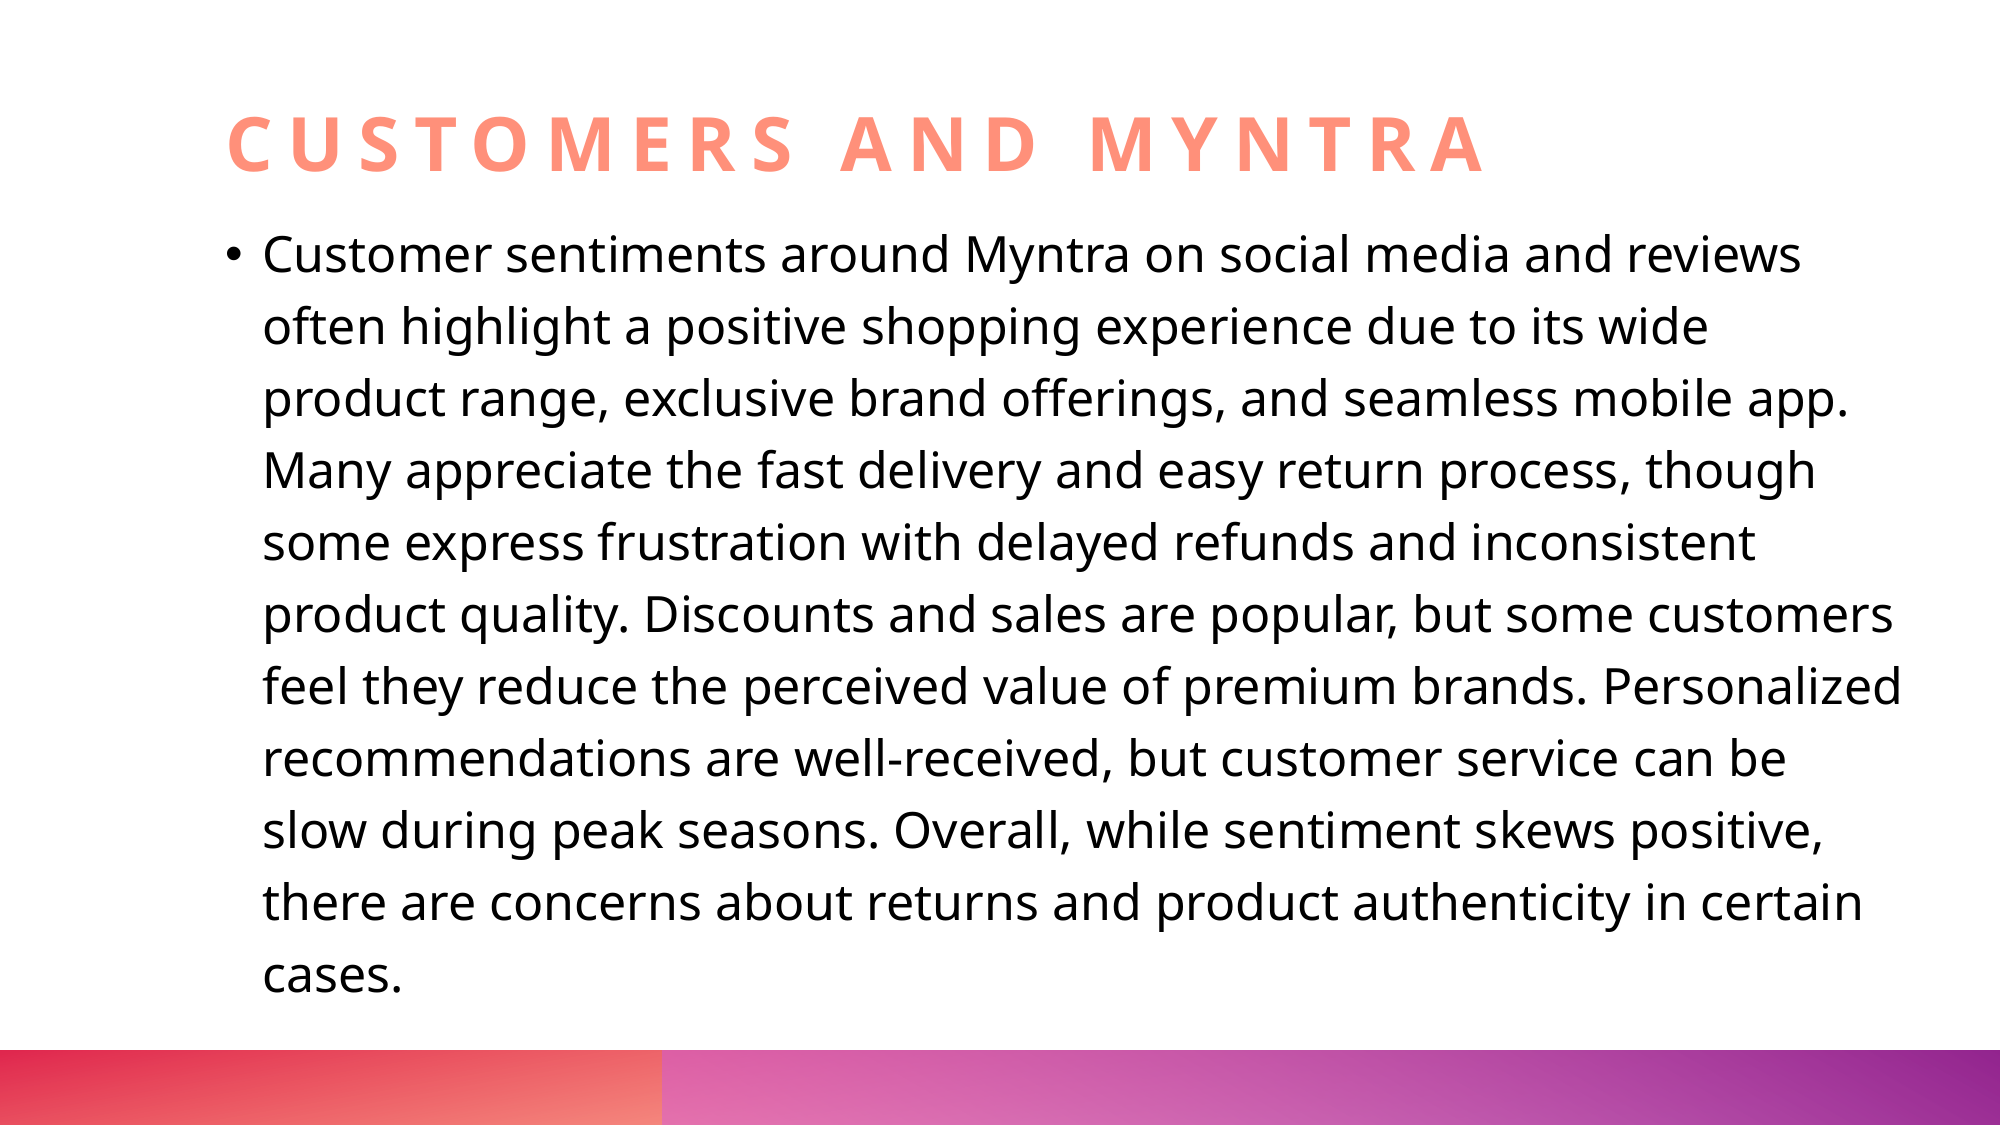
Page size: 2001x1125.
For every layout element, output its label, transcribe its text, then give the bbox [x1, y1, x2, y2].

list Customer sentiments around Myntra on social media and reviews often highlight a positive shopping experience due to its wide product range, exclusive brand offerings, and seamless mobile app. Many appreciate the fast delivery and easy return process, though some express frustration with delayed refunds and inconsistent product quality. Discounts and sales are popular, but some customers feel they reduce the perceived value of premium brands. Personalized recommendations are well-received, but customer service can be slow during peak seasons. Overall, while sentiment skews positive, there are concerns about returns and product authenticity in certain cases. [225, 210, 1905, 996]
title Customers and MyNTRA [225, 66, 1905, 187]
